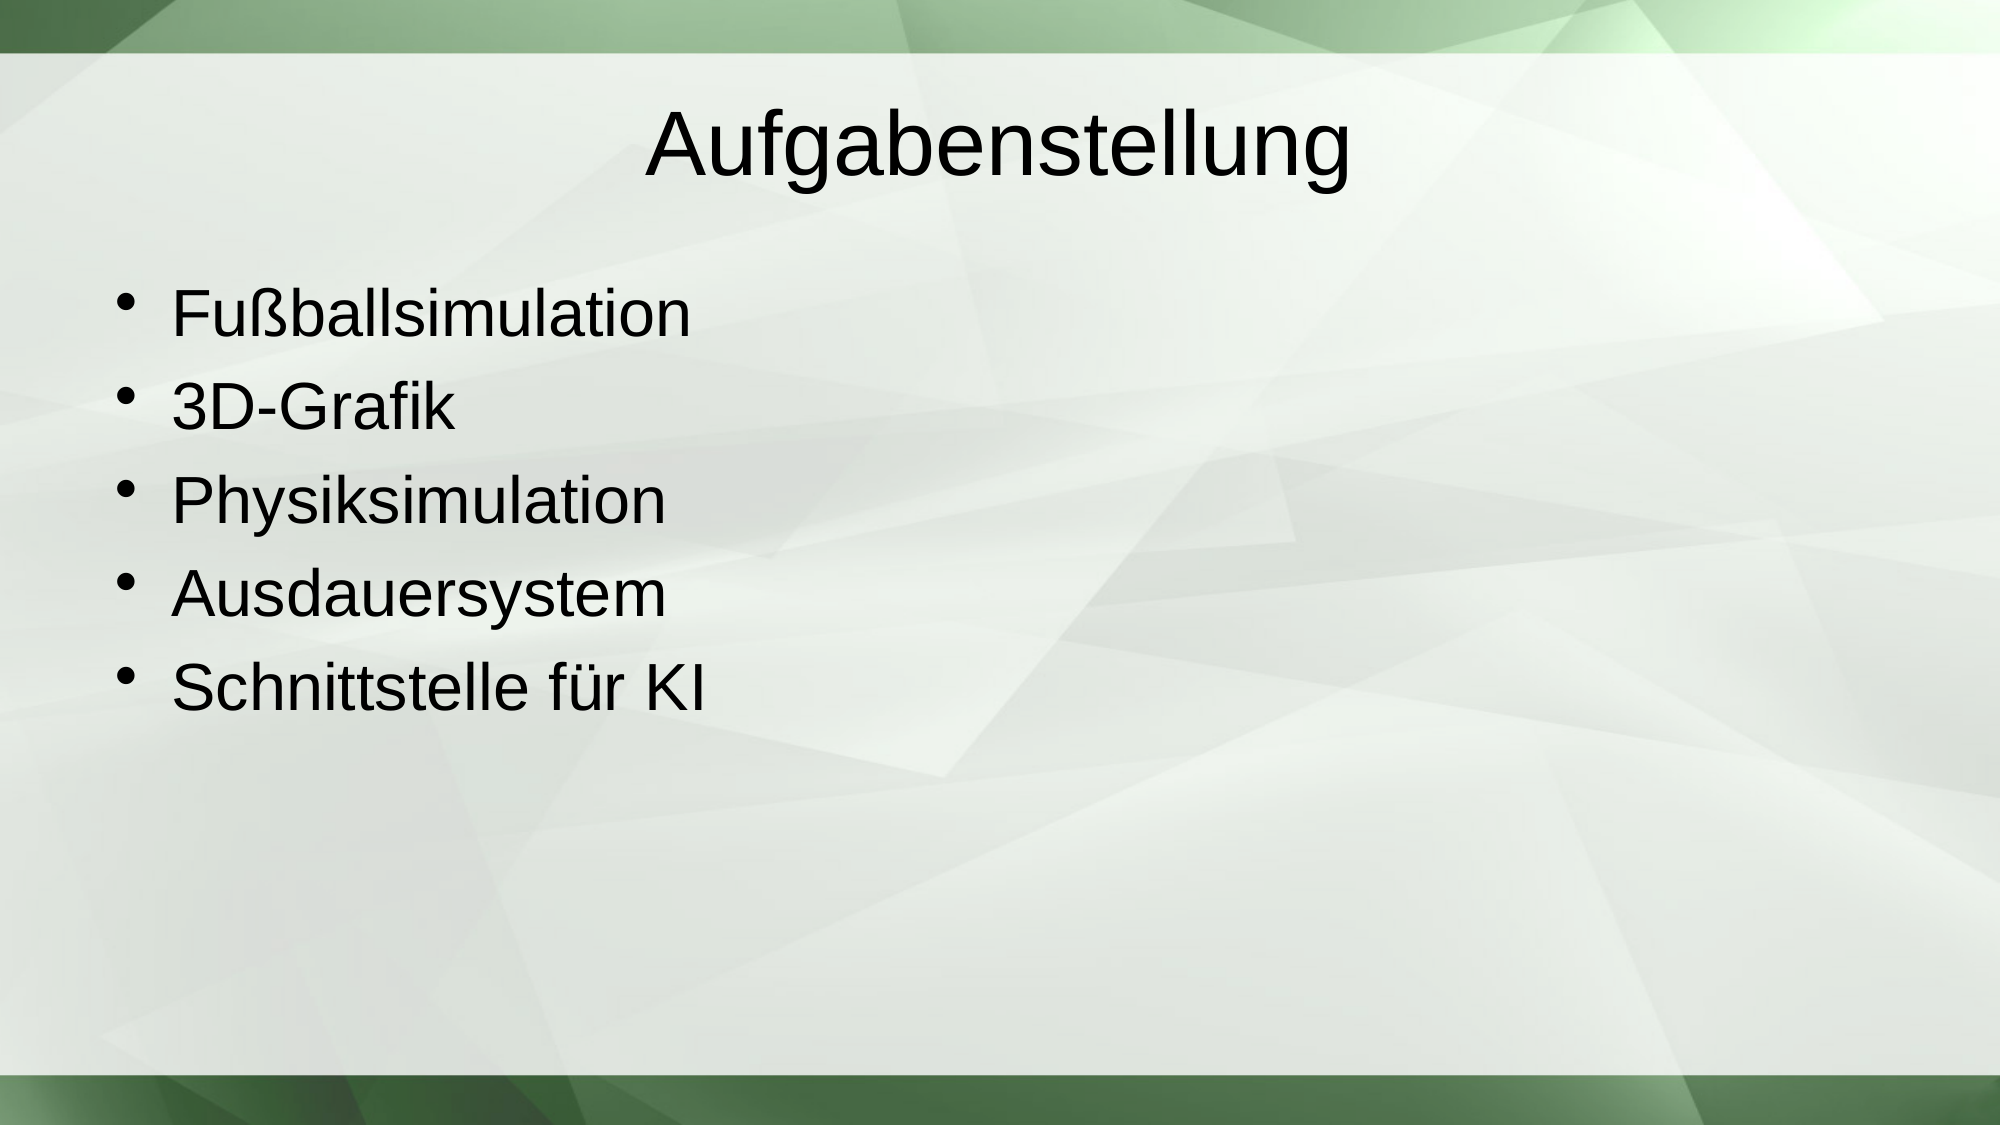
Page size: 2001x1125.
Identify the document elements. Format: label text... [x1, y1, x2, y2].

list Fußballsimulation 3D-Grafik Physiksimulation Ausdauersystem Schnittstelle für KI [99, 262, 1900, 1005]
title Aufgabenstellung [99, 45, 1900, 233]
